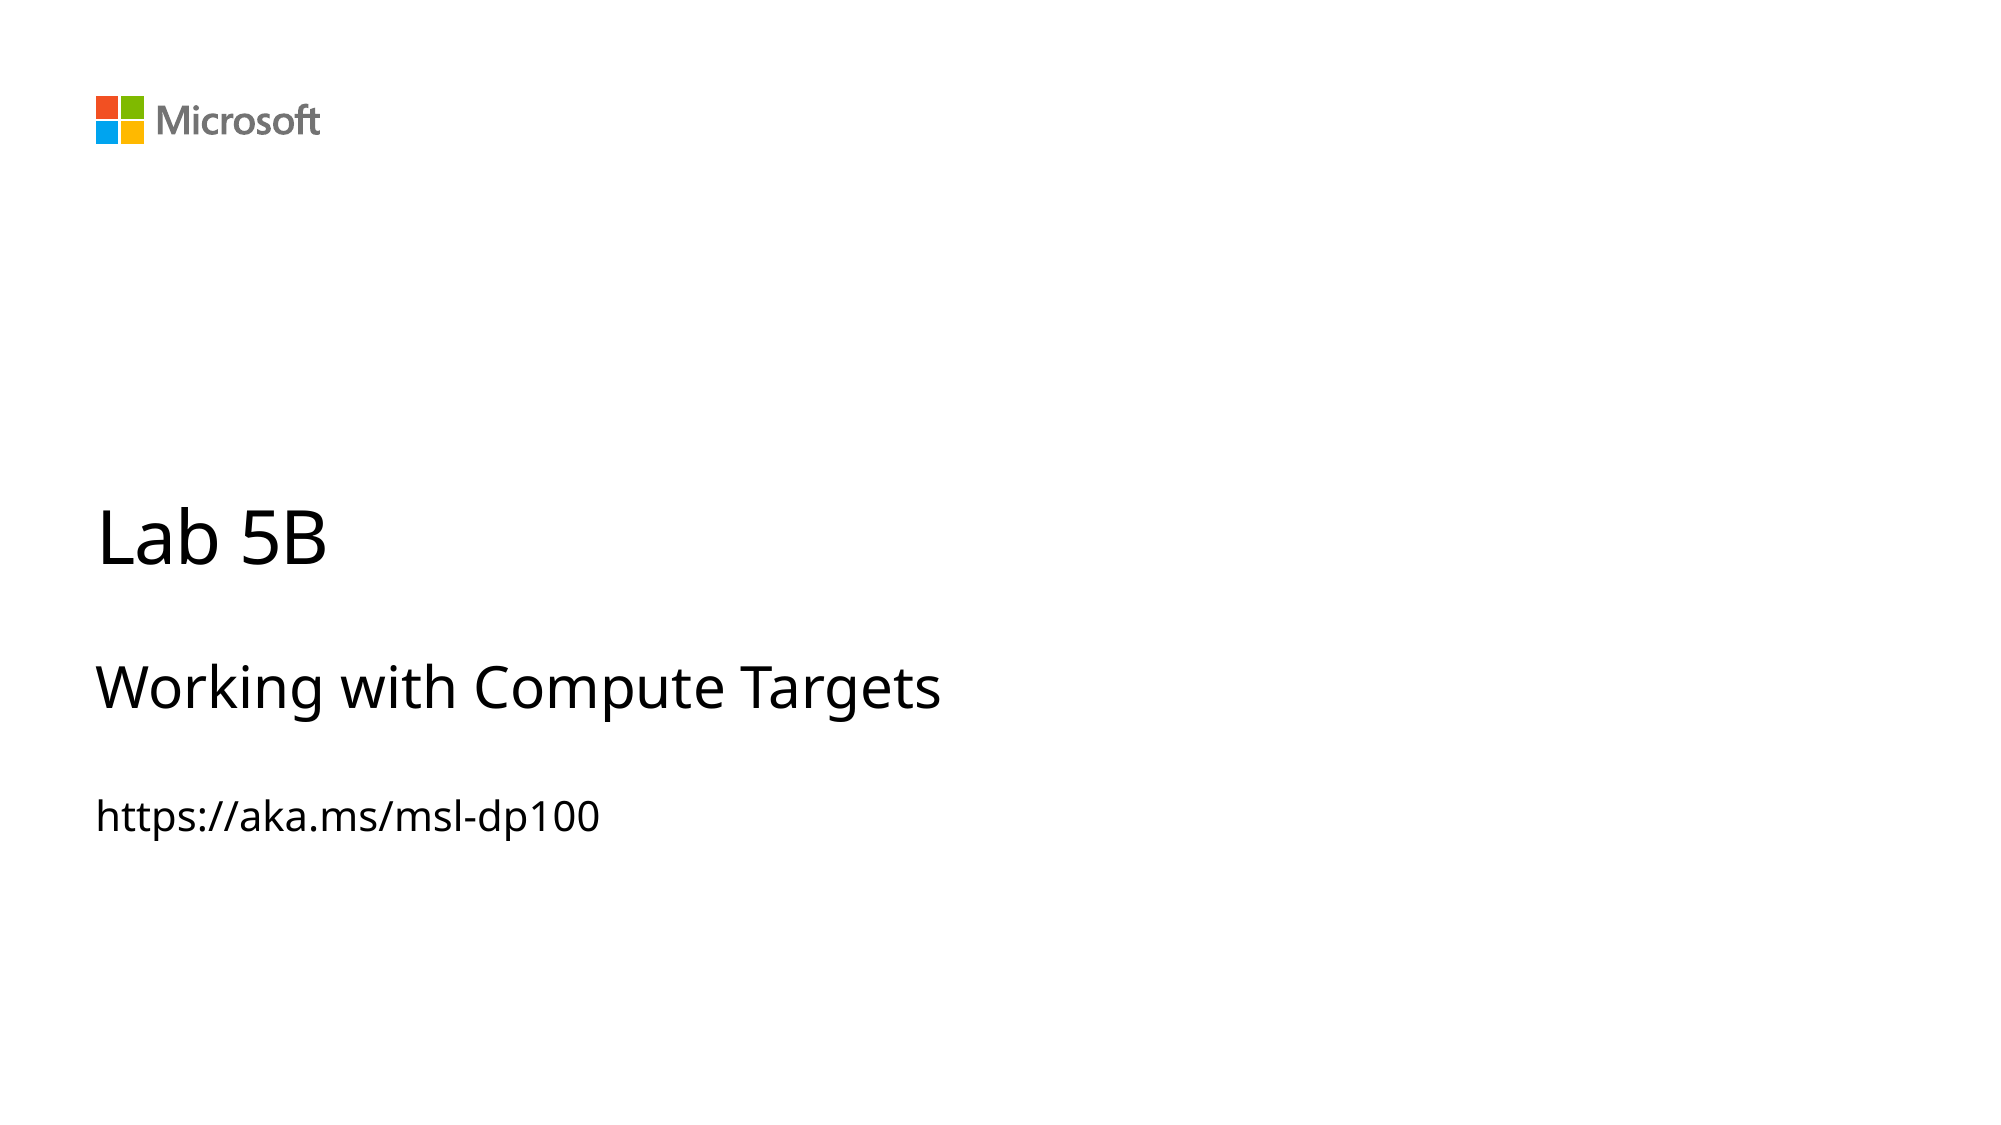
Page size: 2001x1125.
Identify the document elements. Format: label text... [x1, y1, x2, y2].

title Lab 5B [96, 488, 781, 580]
list Working with Compute Targets https://aka.ms/msl-dp100 [95, 650, 1454, 842]
